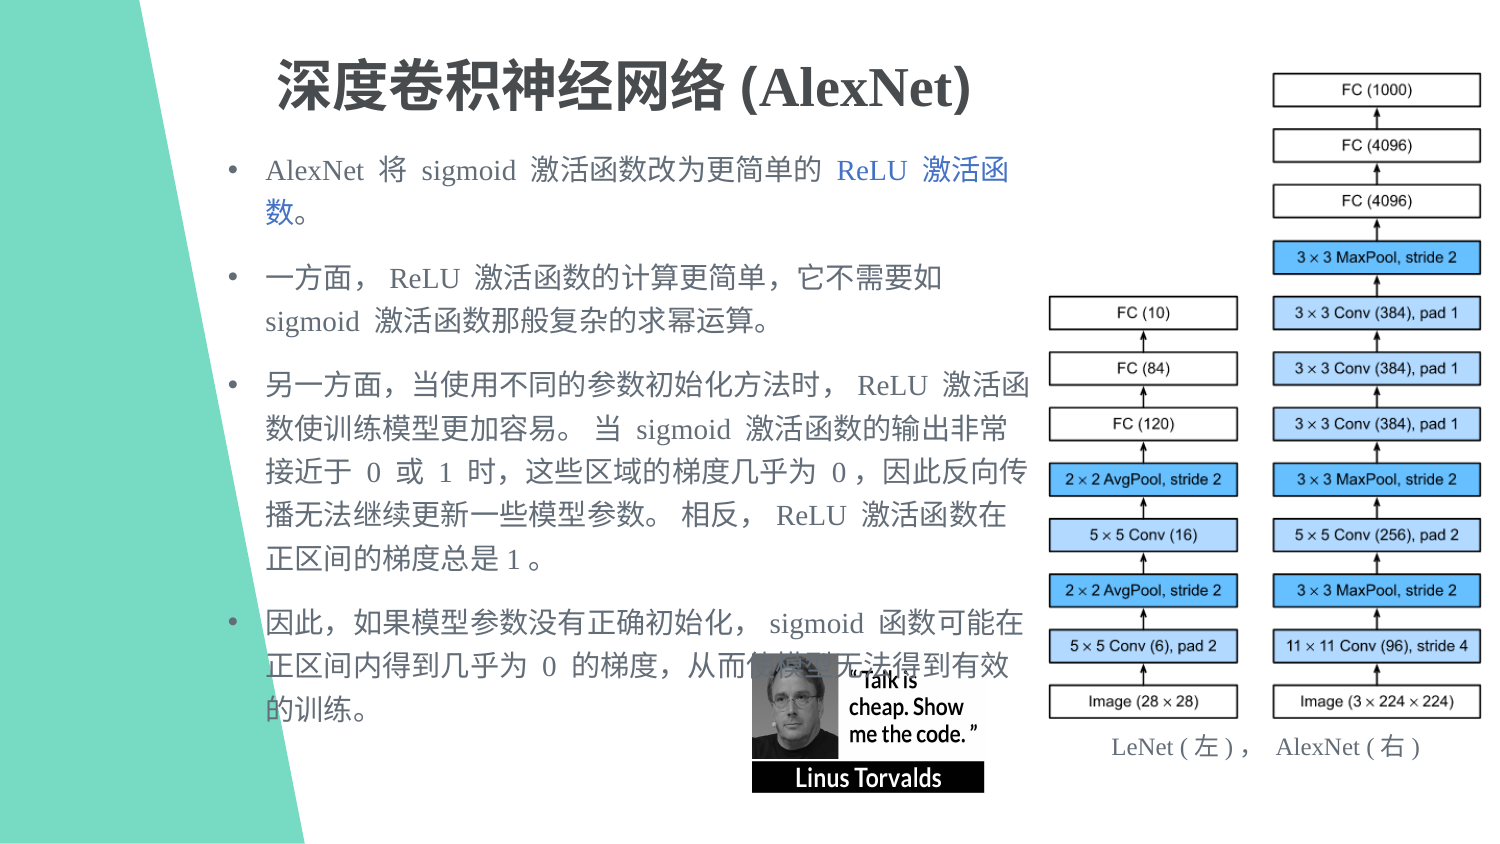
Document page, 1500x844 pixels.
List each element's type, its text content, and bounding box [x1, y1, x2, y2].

text_box LeNet (左)， AlexNet (右) [1096, 723, 1435, 768]
text_box [0, 0, 305, 844]
text_box AlexNet 将 sigmoid 激活函数改为更简单的 ReLU 激活函数。 一方面，ReLU 激活函数的计算更简单，它不需要如 sigmoid 激活函数那般复杂的求幂运算。 另一方面，当使用不同的参数初始化方法时，ReLU 激活函数使训练模型更加容易。 当 sigmoid 激活函数的输出非常接近于 0 或 1 时，这些区域的梯度几乎为 0，因此反向传播无法继续更新一些模型参数。 相反，ReLU 激活函数在正区间的梯度总是1。 因此，如果模型参数没有正确初始化，sigmoid 函数可能在正区间内得到几乎为 0 的梯度，从而使模型无法得到有效的训练。 [213, 135, 1049, 781]
picture [750, 651, 986, 795]
picture [1048, 72, 1483, 719]
text_box 深度卷积神经网络(AlexNet) [261, 50, 1069, 123]
